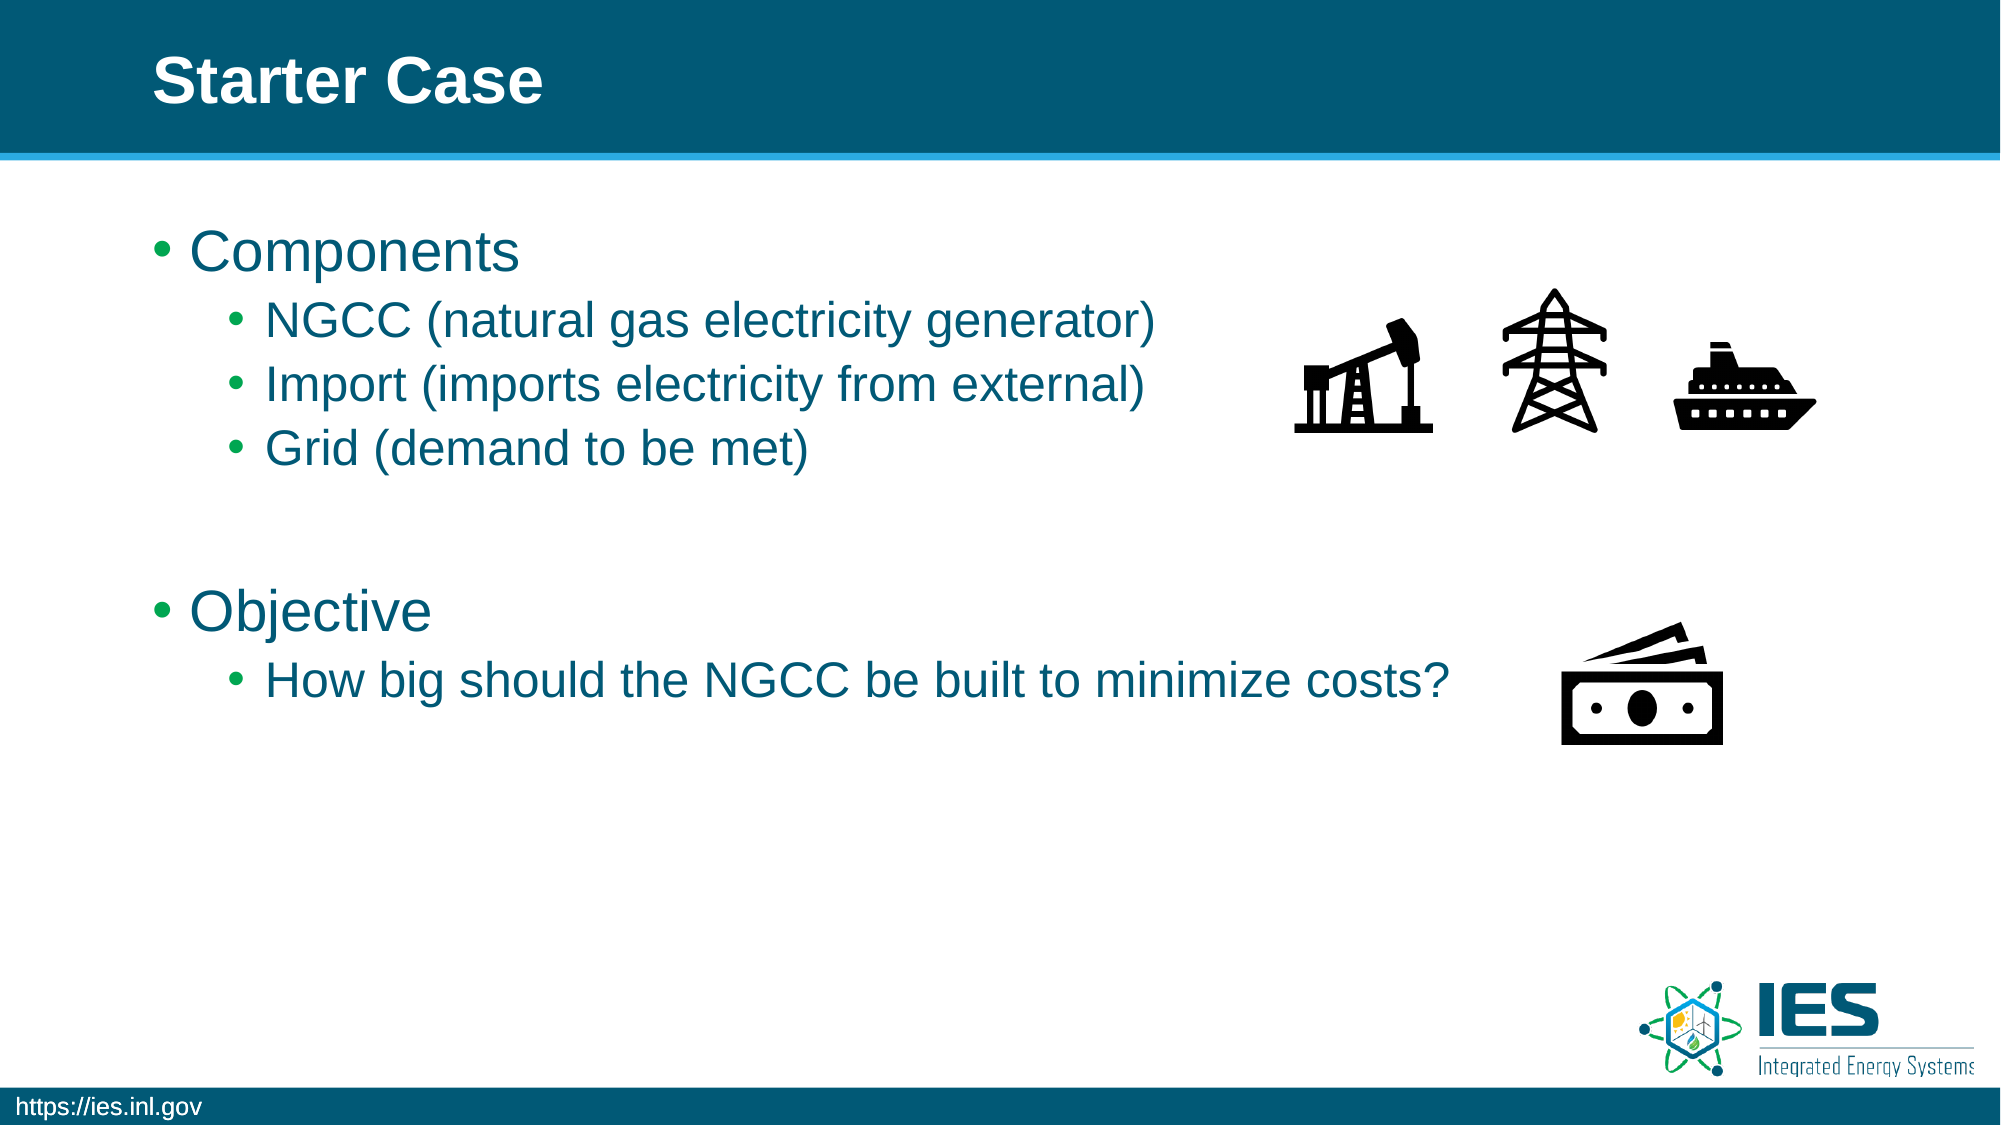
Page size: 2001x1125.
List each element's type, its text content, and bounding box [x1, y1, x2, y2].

title Starter Case [137, 0, 1863, 191]
list Components NGCC (natural gas electricity generator) Import (imports electricity from external) Grid (demand to be met) Objective How big should the NGCC be built to minimize costs? [137, 213, 1863, 927]
picture [1670, 312, 1821, 463]
picture [1554, 598, 1730, 774]
picture [1479, 285, 1630, 436]
picture [1288, 299, 1439, 450]
